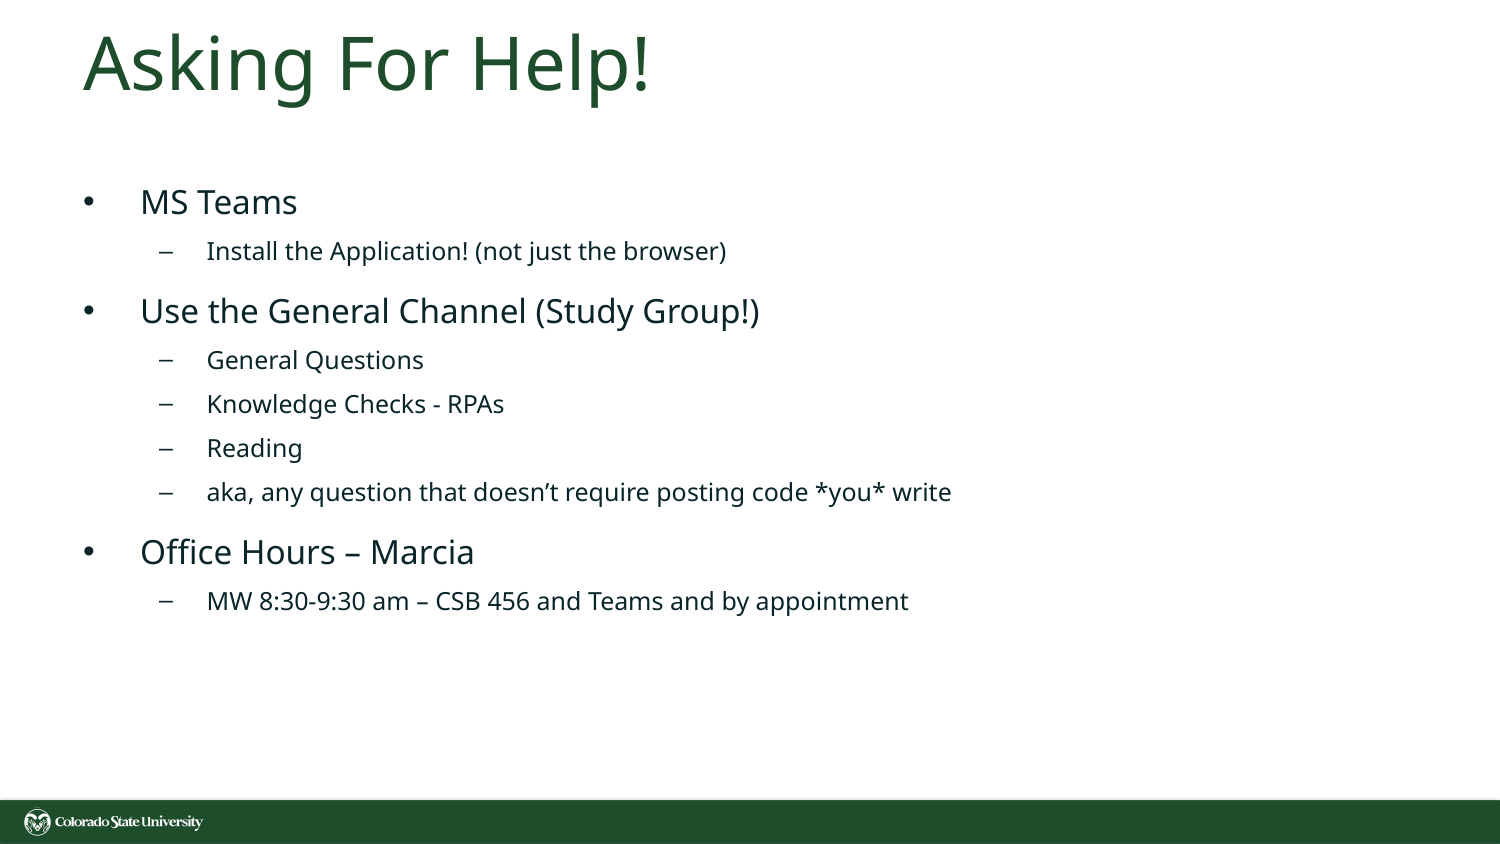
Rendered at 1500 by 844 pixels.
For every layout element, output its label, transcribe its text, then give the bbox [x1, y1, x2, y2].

list MS Teams Install the Application! (not just the browser) Use the General Channel (Study Group!) General Questions Knowledge Checks - RPAs Reading aka, any question that doesn’t require posting code *you* write Office Hours – Marcia MW 8:30-9:30 am – CSB 456 and Teams and by appointment [68, 158, 1432, 686]
title Asking For Help! [68, 0, 1432, 121]
picture [16, 800, 211, 844]
